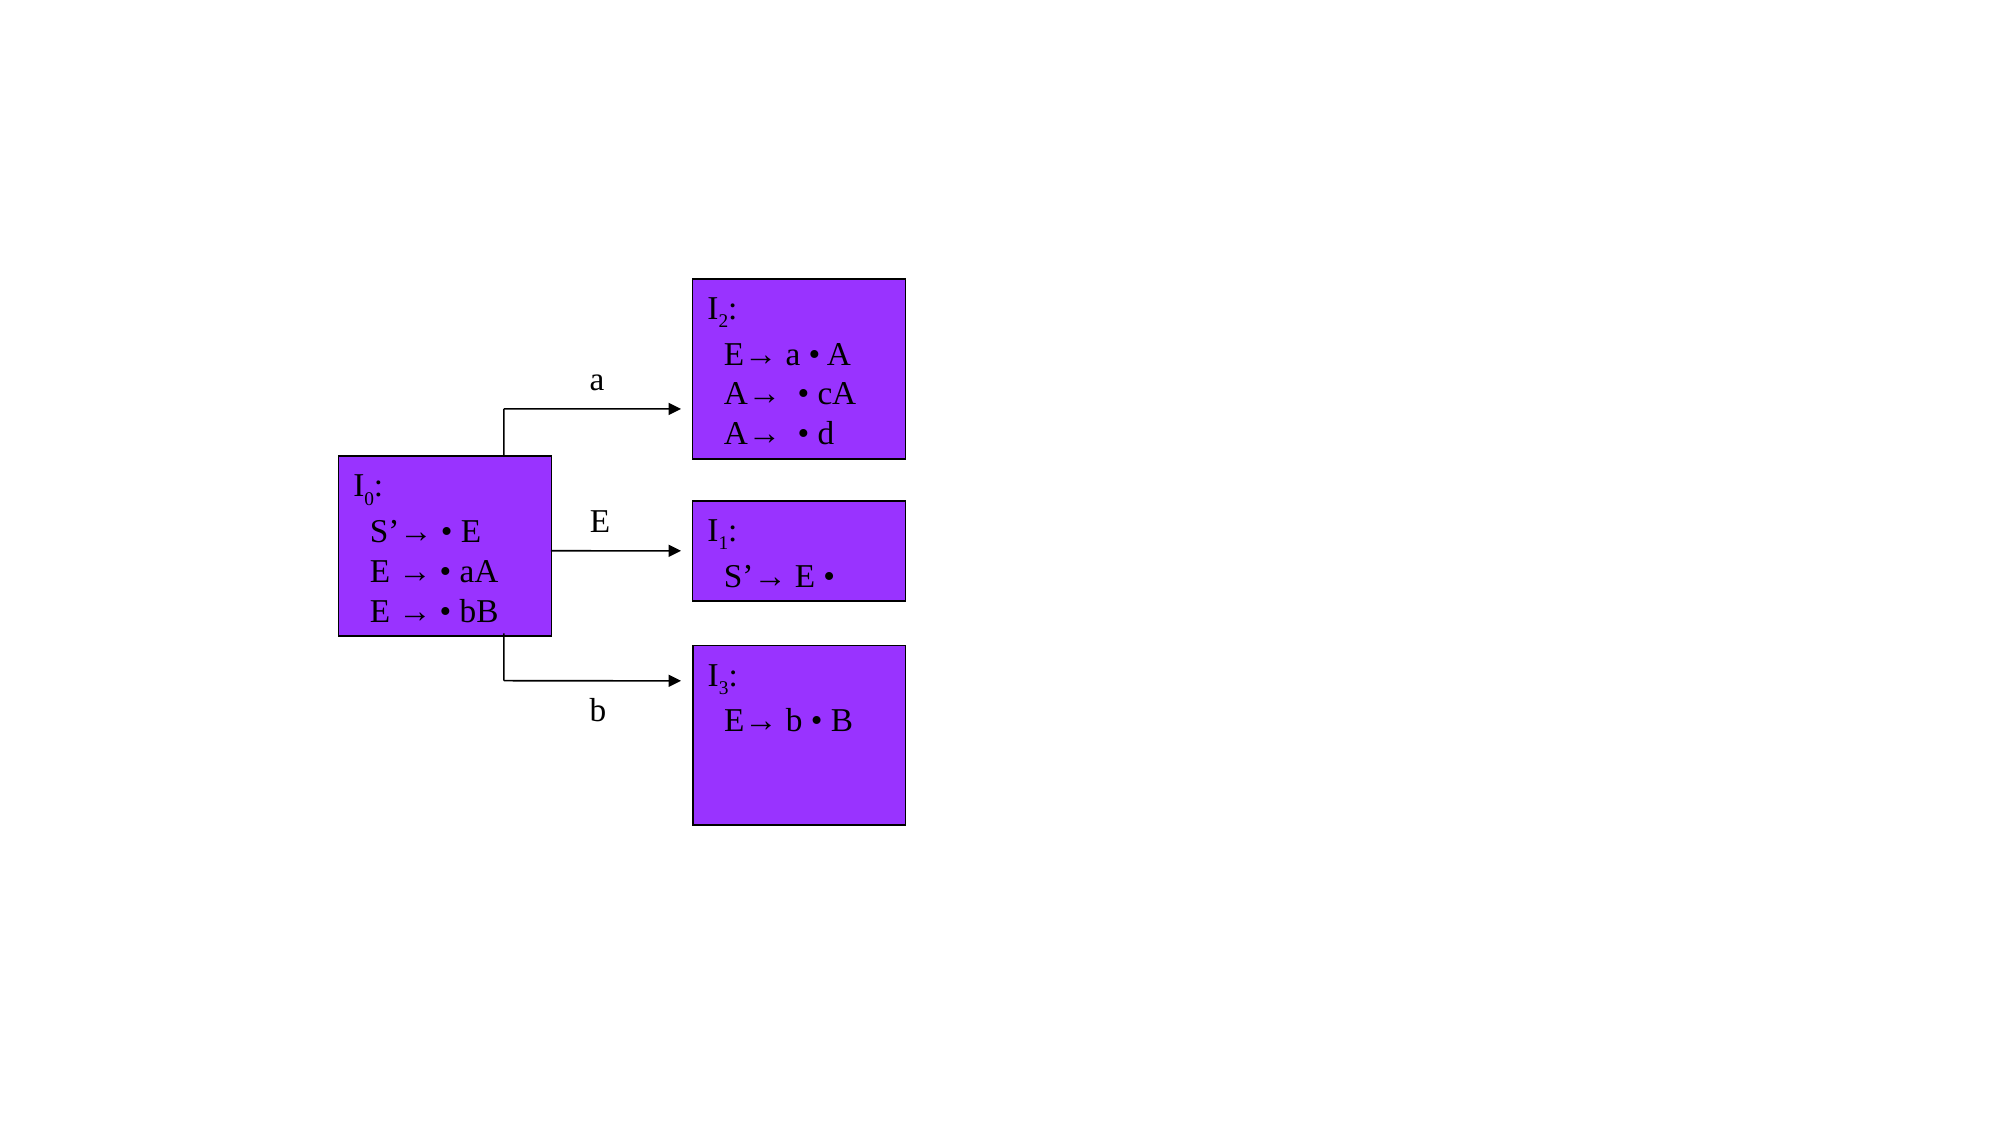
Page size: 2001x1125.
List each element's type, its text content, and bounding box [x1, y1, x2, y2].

text_box [623, 674, 681, 687]
text_box I3: E→ b • B [692, 645, 906, 826]
text_box I0: S’→ • E E → • aA E → • bB [338, 456, 552, 637]
text_box I2: E→ a • A A→ • cA A→ • d [692, 278, 906, 459]
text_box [550, 491, 681, 551]
text_box b [574, 680, 623, 736]
text_box [503, 402, 681, 416]
text_box I1: S’→ E • [692, 501, 906, 602]
text_box a [574, 349, 623, 405]
